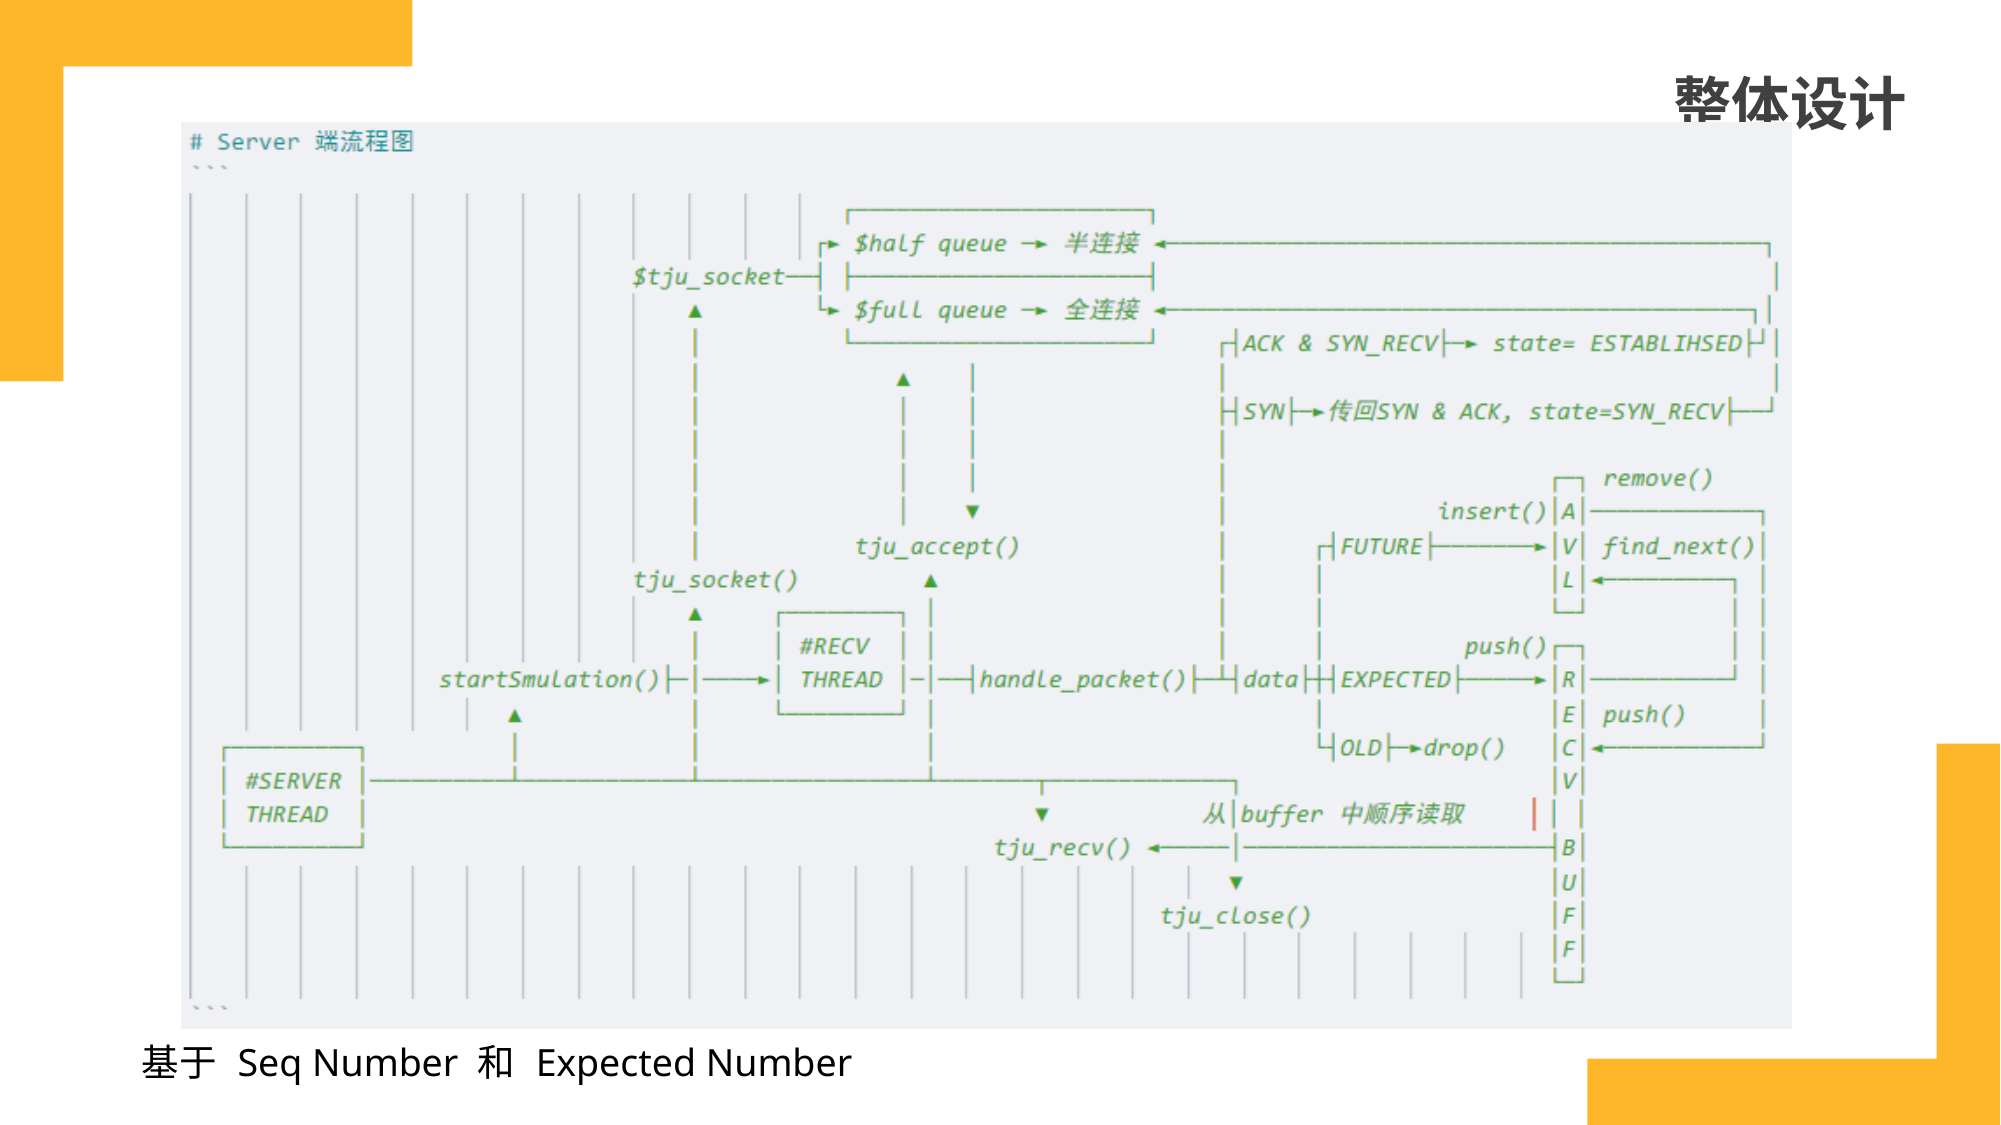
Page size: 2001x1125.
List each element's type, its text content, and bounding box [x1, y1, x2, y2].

text_box [1585, 742, 2000, 1125]
text_box 整体设计 [1673, 67, 1914, 138]
picture [181, 122, 1792, 1029]
text_box 基于 Seq Number 和 Expected Number [126, 1031, 868, 1092]
text_box [0, 0, 415, 383]
